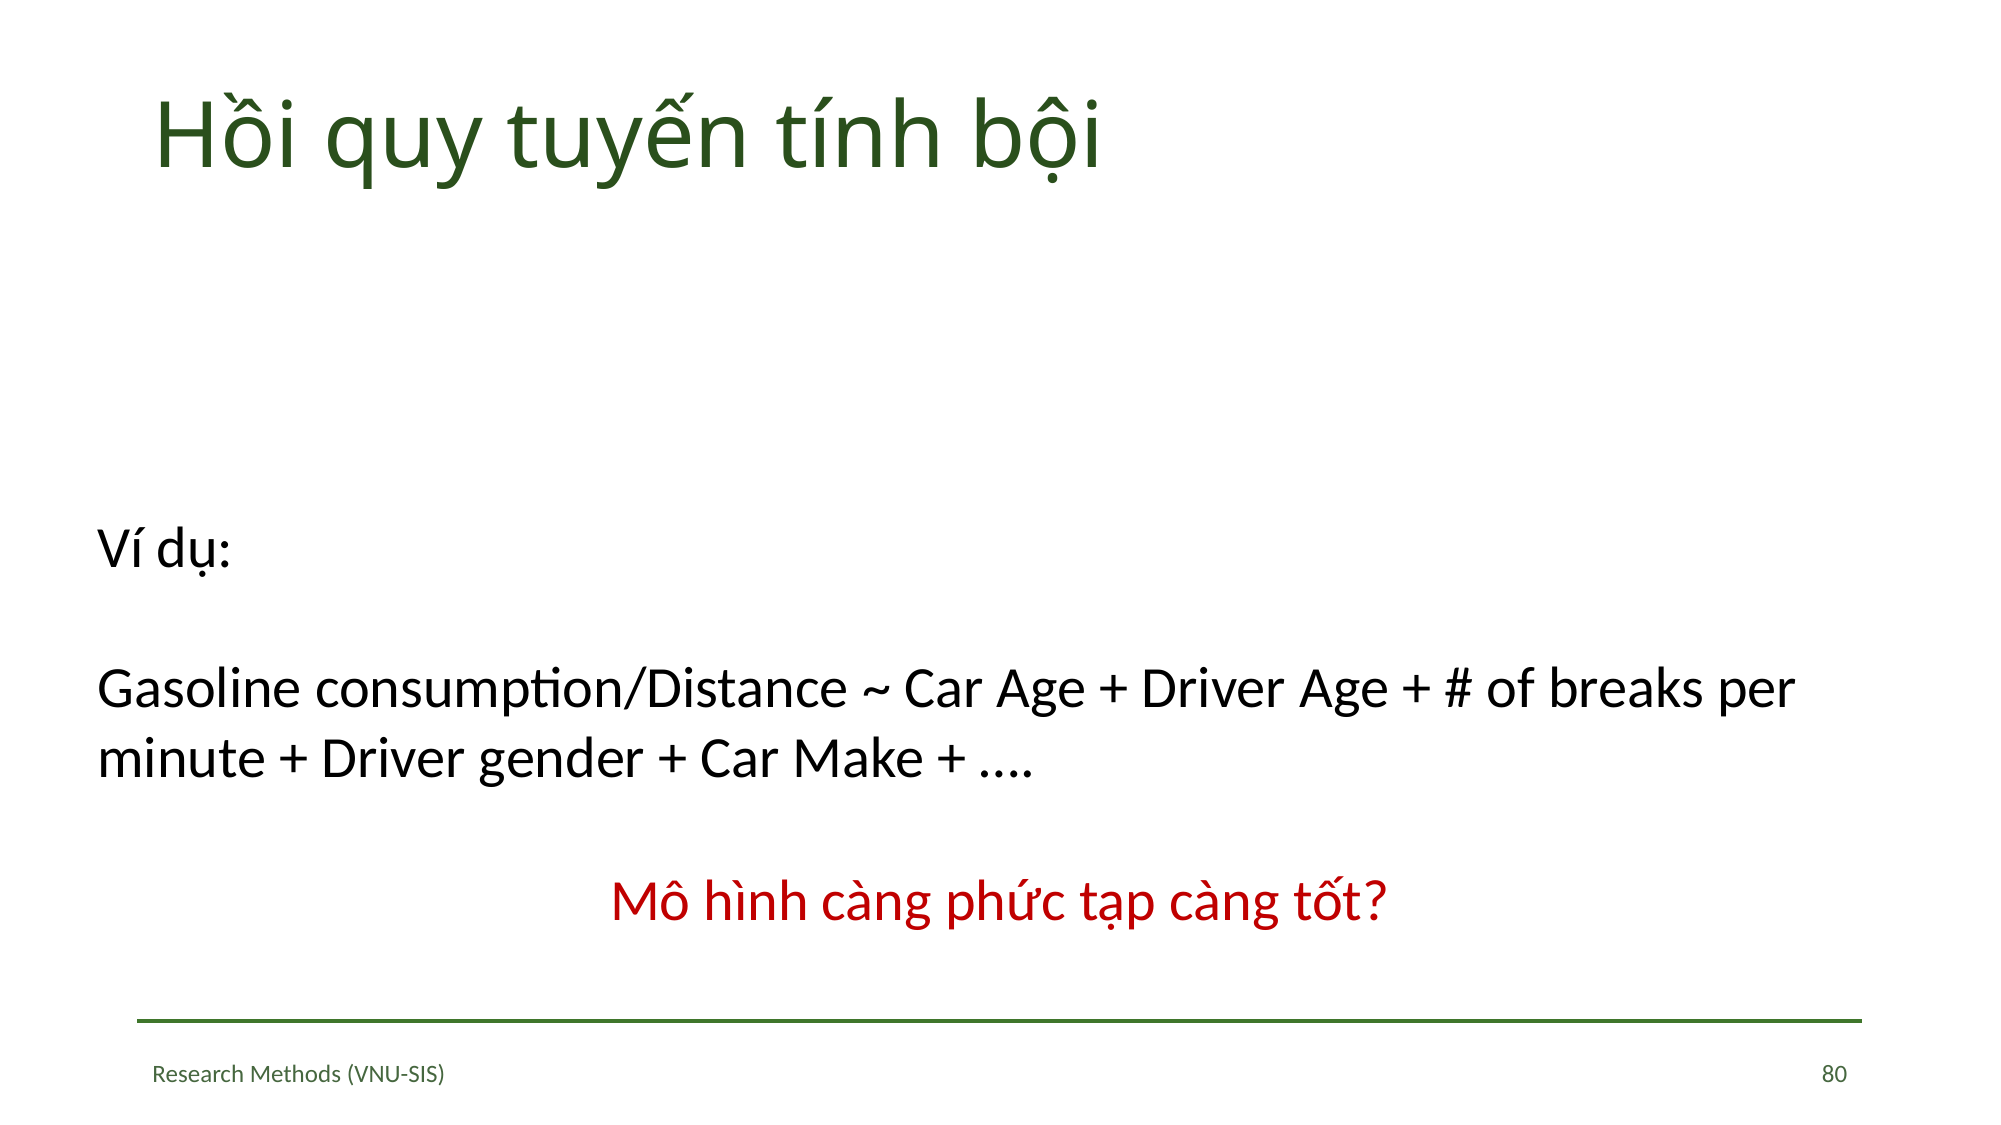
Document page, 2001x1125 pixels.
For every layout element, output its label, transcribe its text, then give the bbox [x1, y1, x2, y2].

text_box Mô hình càng phức tạp càng tốt? [503, 854, 1497, 940]
slide_number 80 [1412, 1042, 1863, 1103]
text_box Ví dụ: Gasoline consumption/Distance ~ Car Age + Driver Age + # of breaks per minute + Driver gender + Car Make + …. [82, 501, 1930, 867]
title Hồi quy tuyến tính bội [137, 59, 1863, 216]
footer Research Methods (VNU-SIS) [137, 1042, 514, 1103]
